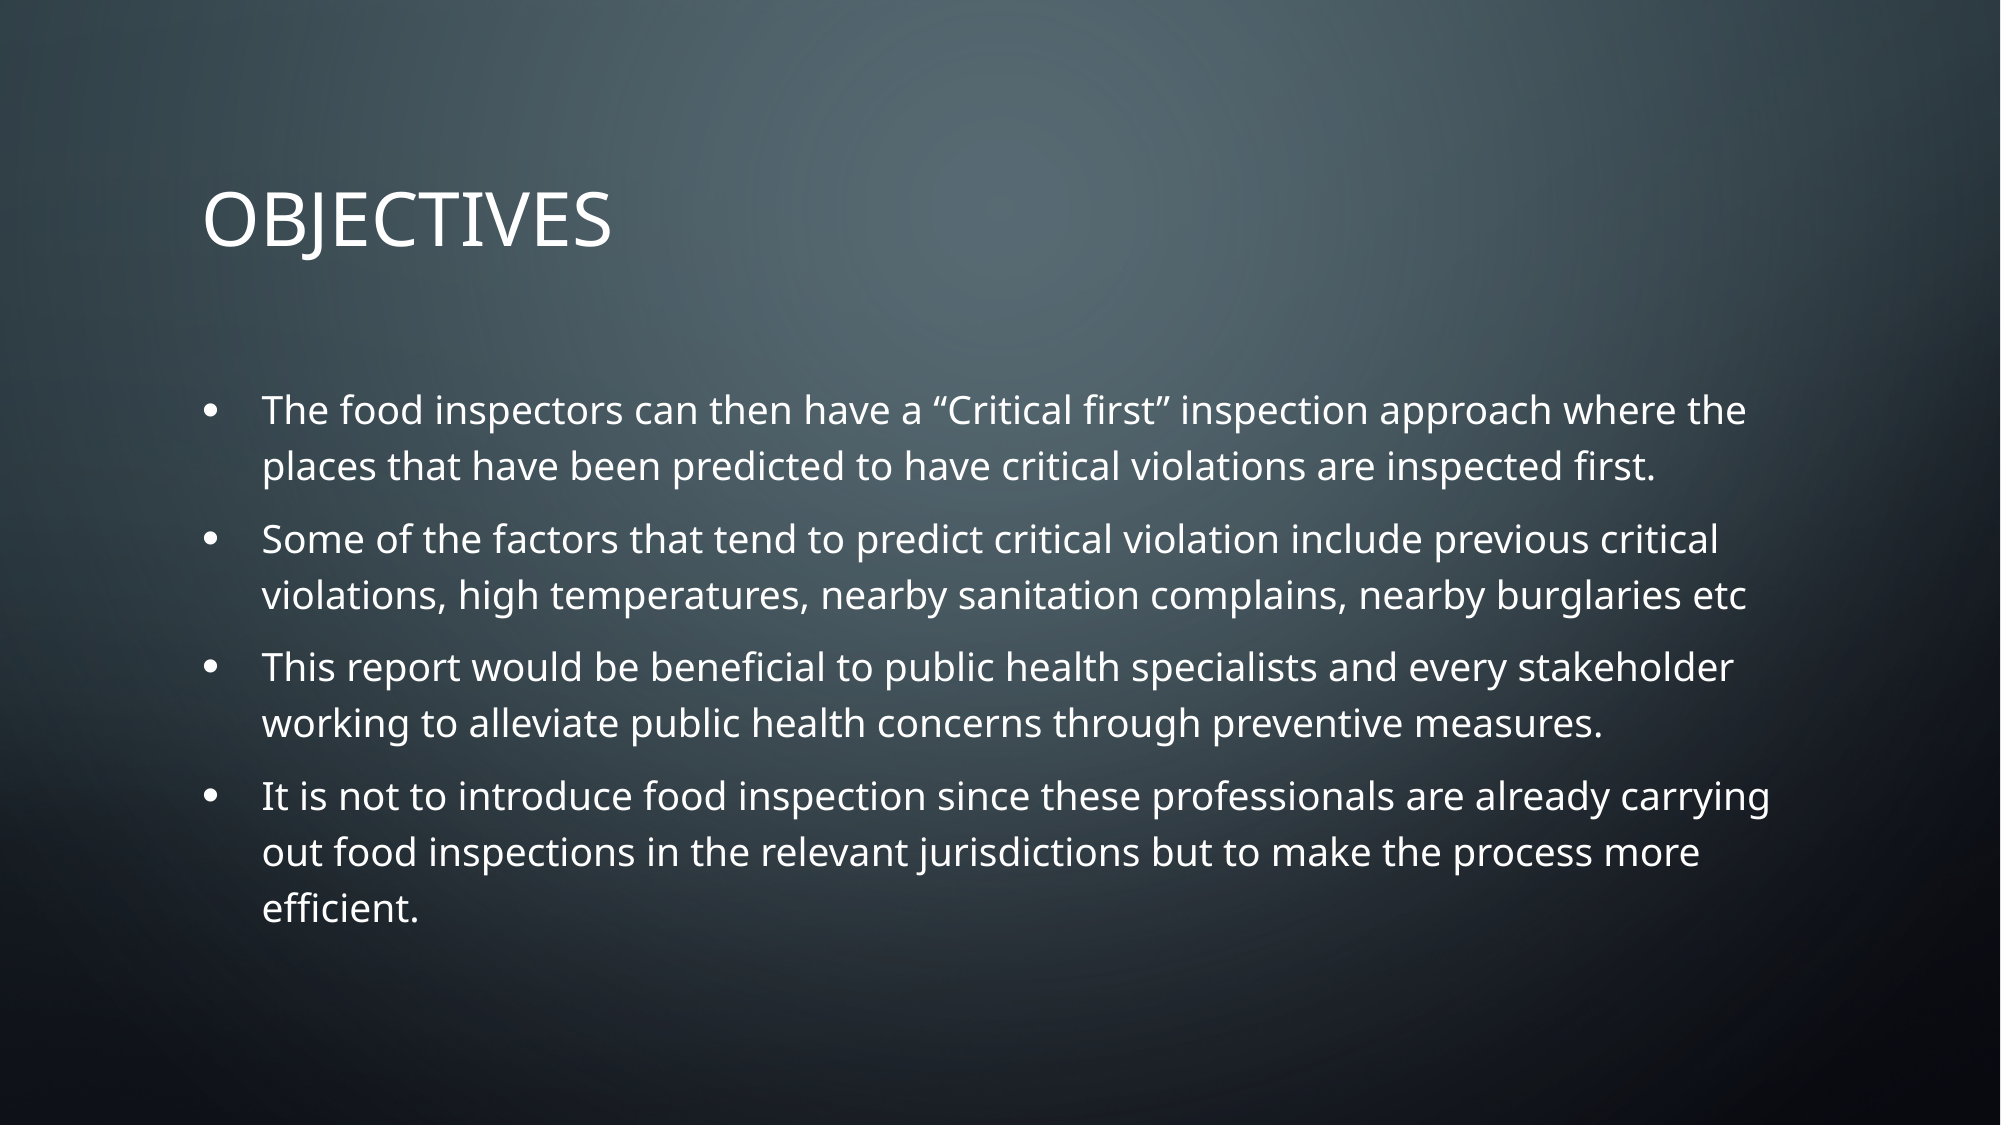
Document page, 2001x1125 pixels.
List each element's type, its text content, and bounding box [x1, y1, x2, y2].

picture [0, 0, 2001, 1125]
text_box Objectives [187, 101, 1813, 344]
text_box The food inspectors can then have a “Critical first” inspection approach where the places that have been predicted to have critical violations are inspected first. Some of the factors that tend to predict critical violation include previous critical violations, high temperatures, nearby sanitation complains, nearby burglaries etc This report would be beneficial to public health specialists and every stakeholder working to alleviate public health concerns through preventive measures. It is not to introduce food inspection since these professionals are already carrying out food inspections in the relevant jurisdictions but to make the process more efficient. [187, 369, 1813, 950]
